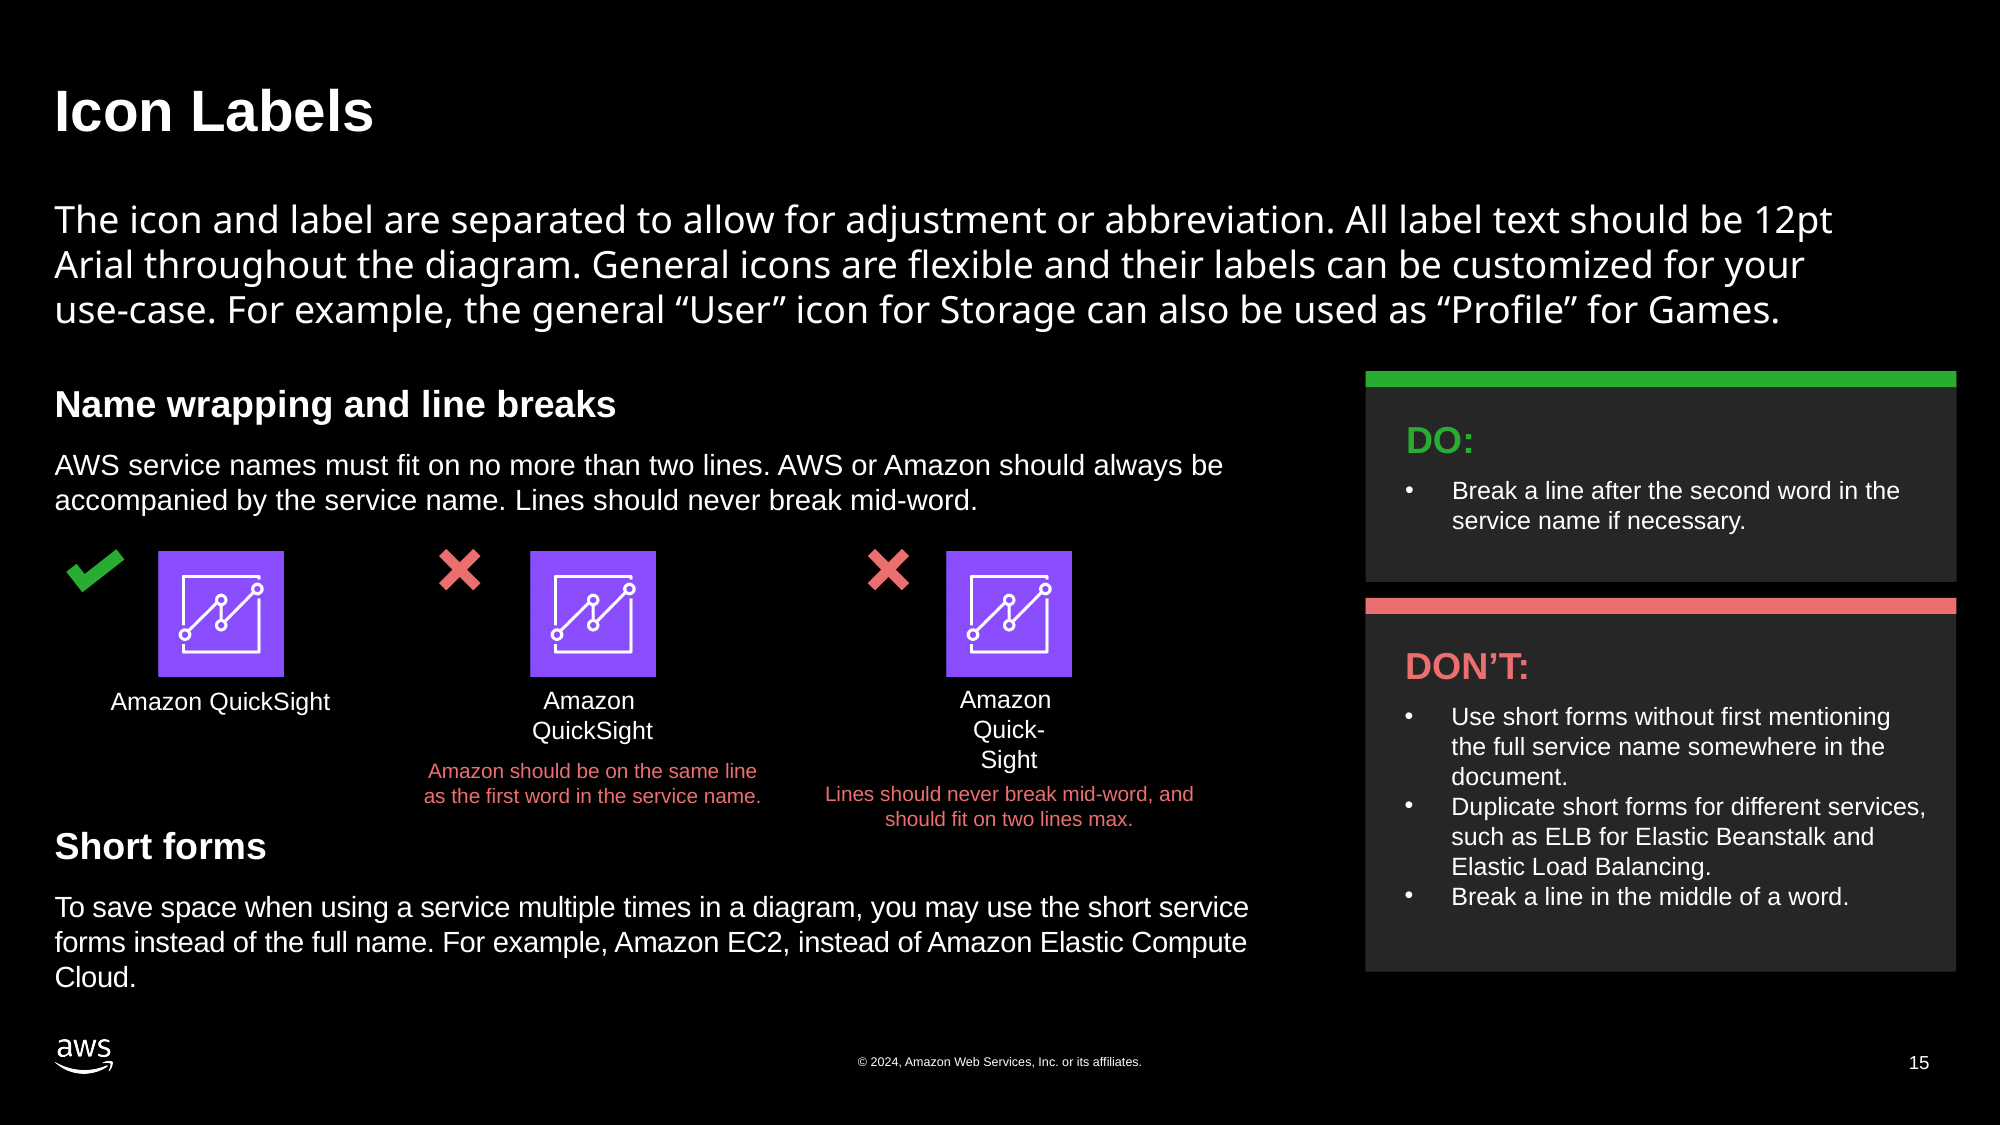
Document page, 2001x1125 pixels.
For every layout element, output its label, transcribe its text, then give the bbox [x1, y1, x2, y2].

text_box Use short forms without first mentioning the full service name somewhere in the document. Duplicate short forms for different services, such as ELB for Elastic Beanstalk and Elastic Load Balancing. Break a line in the middle of a word. [1389, 693, 1944, 918]
footer © 2024, Amazon Web Services, Inc. or its affiliates. [662, 1031, 1338, 1092]
picture [55, 1039, 113, 1074]
list Name wrapping and line breaks AWS service names must fit on no more than two lines. AWS or Amazon should always be accompanied by the service name. Lines should never break mid-word. [39, 372, 1276, 571]
text_box Break a line after the second word in the service name if necessary. [1390, 467, 1945, 543]
title Icon Labels [39, 59, 1961, 166]
text_box Short forms To save space when using a service multiple times in a diagram, you may use the short service forms instead of the full name. For example, Amazon EC2, instead of Amazon Elastic Compute Cloud. [39, 814, 1340, 1019]
text_box [1365, 597, 1957, 615]
text_box DO: [1391, 409, 1900, 467]
text_box DON’T: [1390, 634, 1899, 693]
text_box [1365, 371, 1958, 583]
text_box [1365, 370, 1957, 388]
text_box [792, 536, 1226, 839]
text_box [1364, 597, 1957, 973]
slide_number 15 [1494, 1031, 1945, 1092]
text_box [57, 551, 385, 724]
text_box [408, 536, 777, 816]
list The icon and label are separated to allow for adjustment or abbreviation. All label text should be 12pt Arial throughout the diagram. General icons are flexible and their labels can be customized for your use-case. For example, the general “User” icon for Storage can also be used as “Profile” for Games. [39, 188, 1878, 350]
